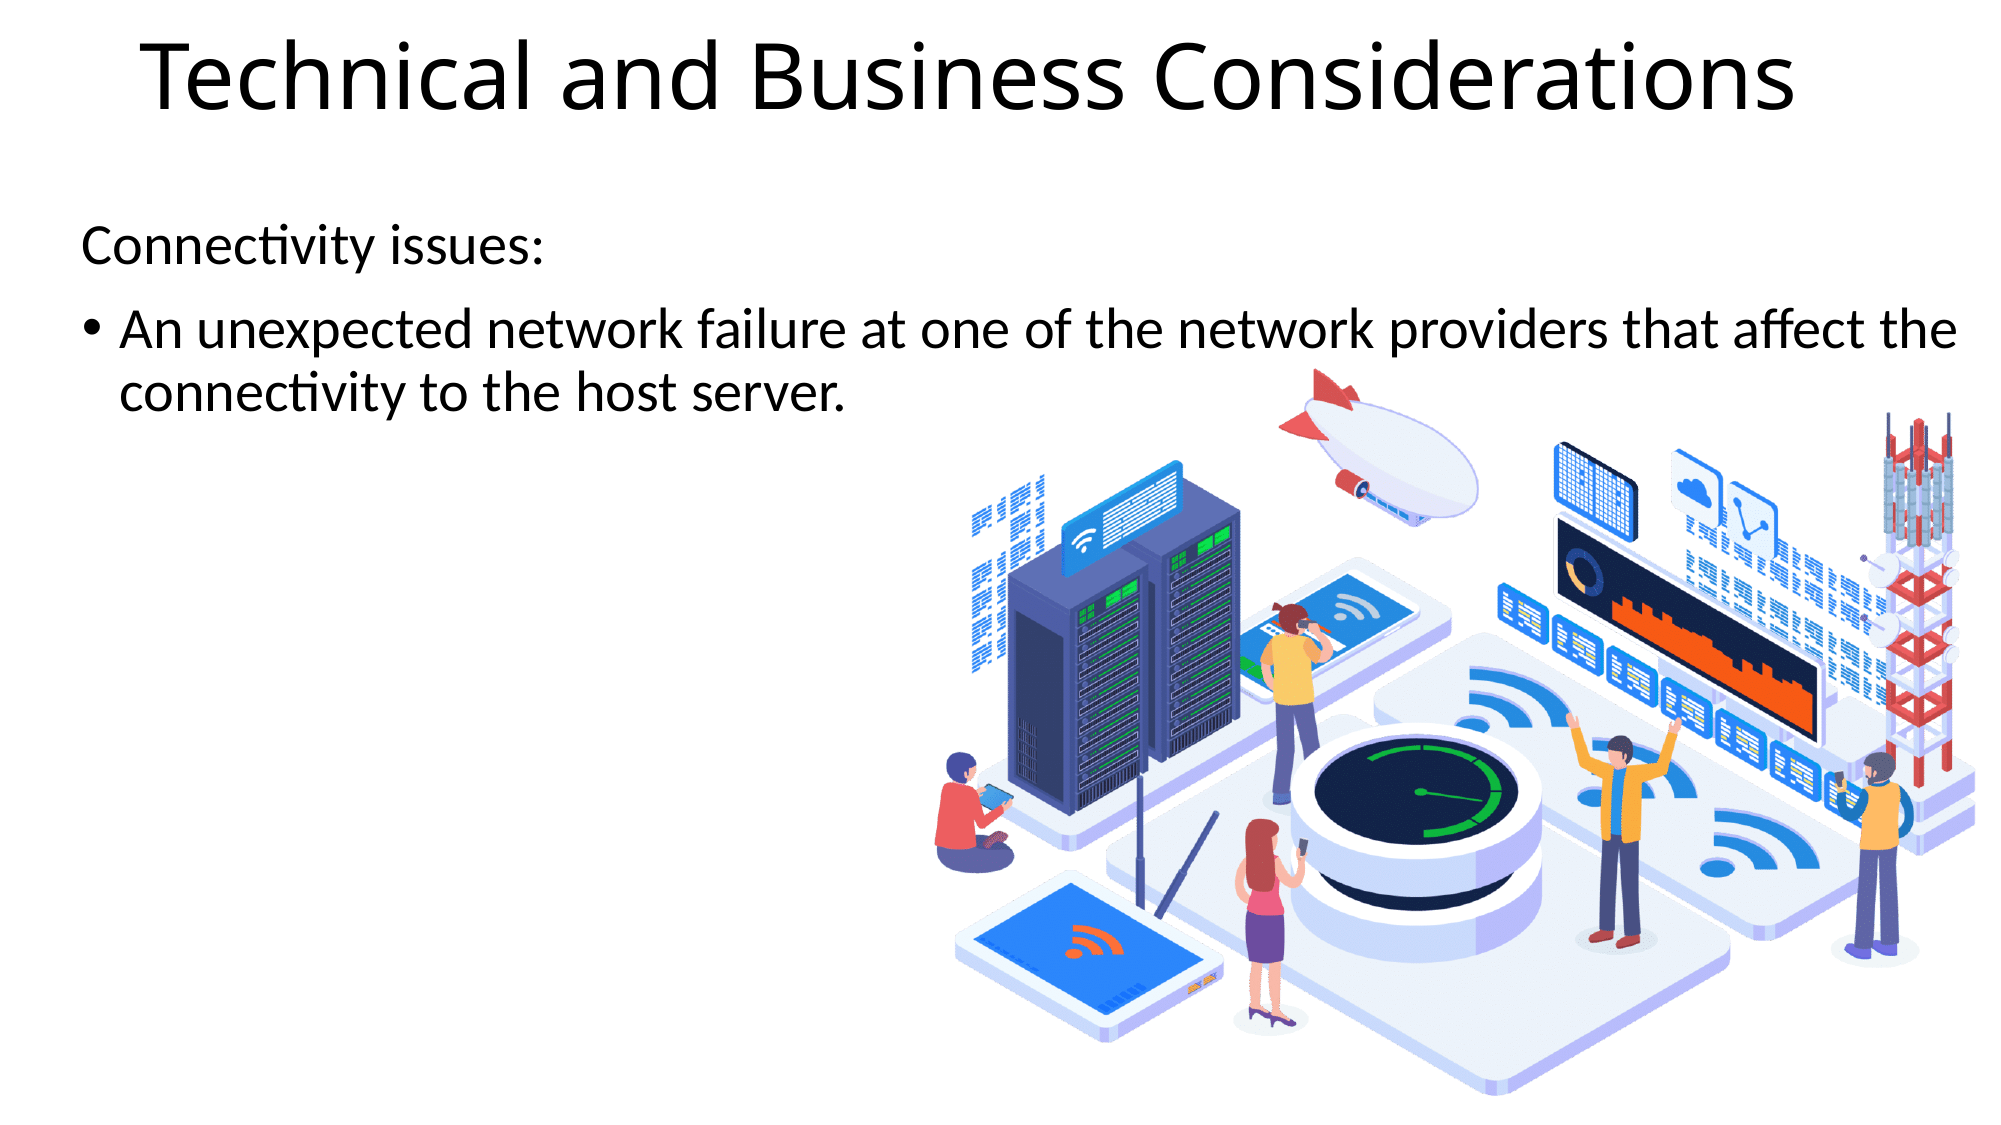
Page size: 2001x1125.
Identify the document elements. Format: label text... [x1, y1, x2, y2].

picture [928, 361, 1980, 1103]
list Connectivity issues: An unexpected network failure at one of the network providers that affect the connectivity to the host server. [66, 206, 1980, 1103]
title Technical and Business Considerations [124, 22, 1850, 139]
